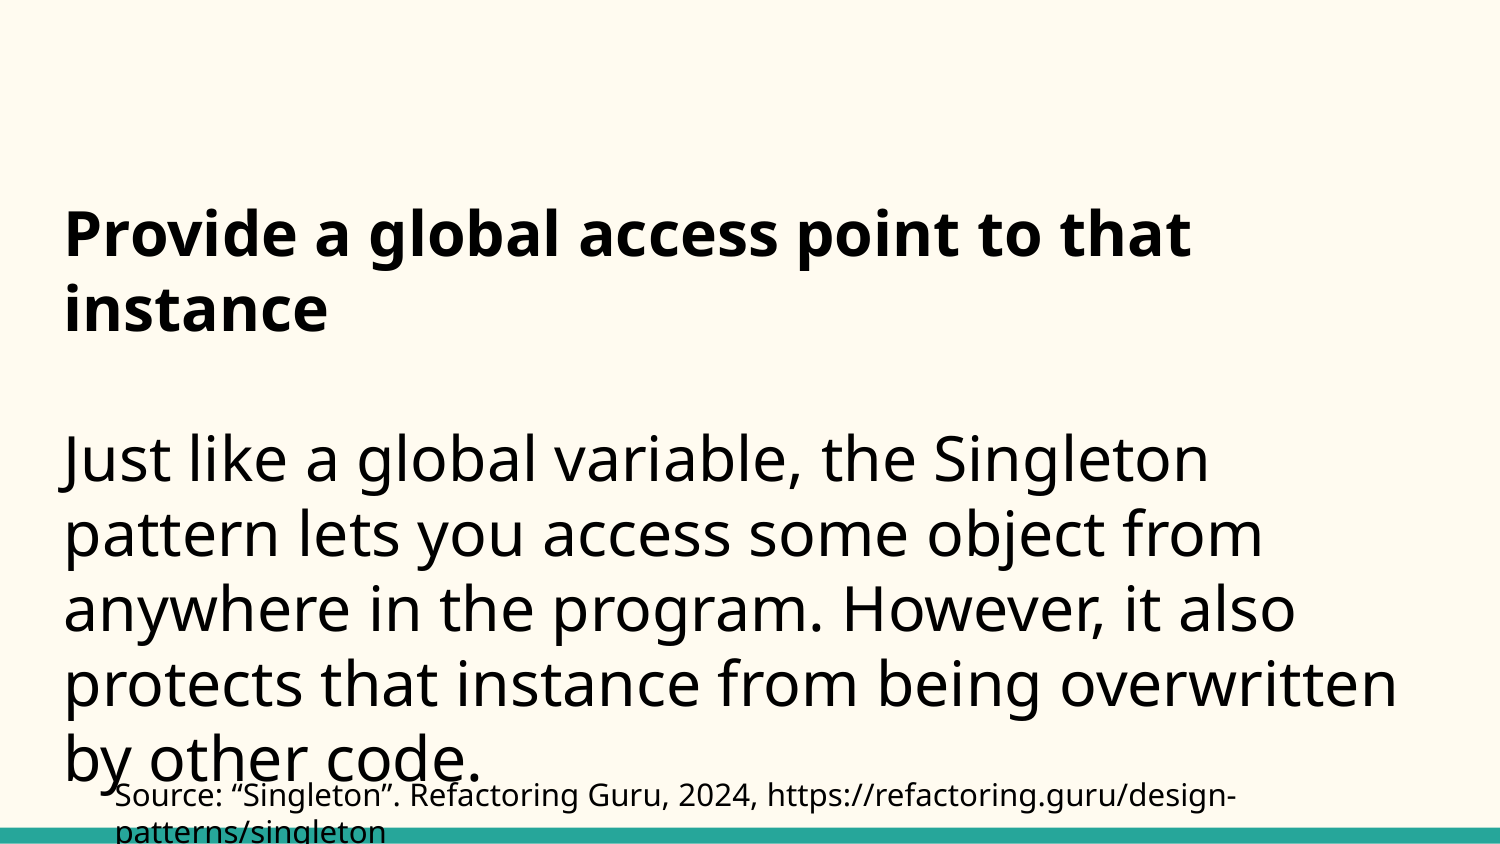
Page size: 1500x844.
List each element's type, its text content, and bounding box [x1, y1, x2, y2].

text_box Provide a global access point to that instance Just like a global variable, the Singleton pattern lets you access some object from anywhere in the program. However, it also protects that instance from being overwritten by other code. [48, 179, 1452, 809]
text_box Source: “Singleton”. Refactoring Guru, 2024, https://refactoring.guru/design-patterns/singleton [99, 759, 1401, 844]
